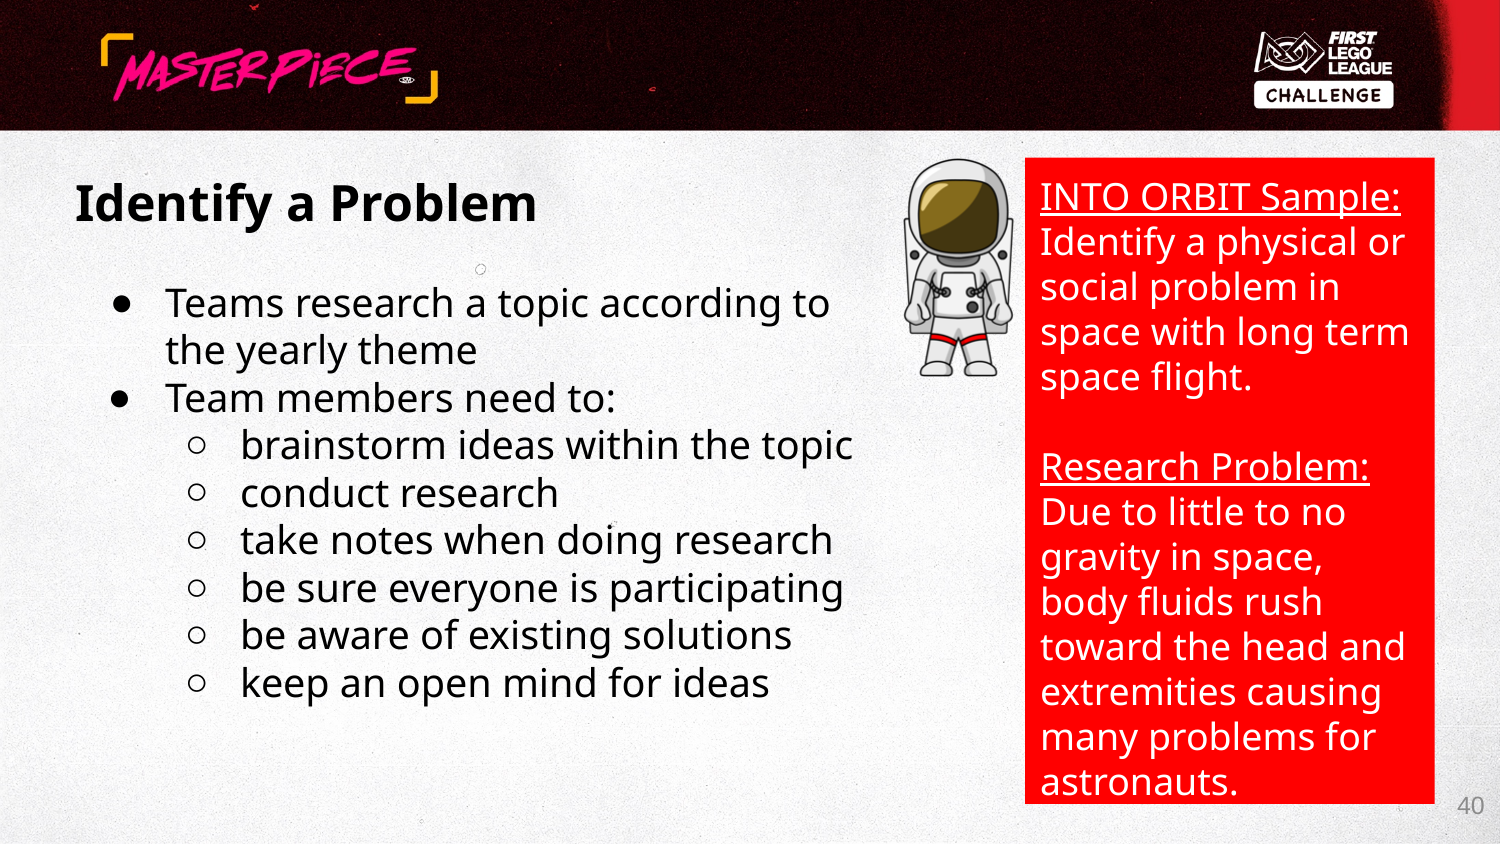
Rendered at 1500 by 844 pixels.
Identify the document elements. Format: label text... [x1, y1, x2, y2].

list Teams research a topic according to the yearly theme Team members need to: brainstorm ideas within the topic conduct research take notes when doing research be sure everyone is participating be aware of existing solutions keep an open mind for ideas [75, 270, 906, 759]
slide_number 40 [1162, 782, 1500, 828]
title Identify a Problem [75, 155, 863, 247]
text_box INTO ORBIT Sample: Identify a physical or social problem in space with long term space flight. Research Problem: Due to little to no gravity in space, body fluids rush toward the head and extremities causing many problems for astronauts. [1025, 157, 1435, 804]
picture [0, 0, 1500, 844]
